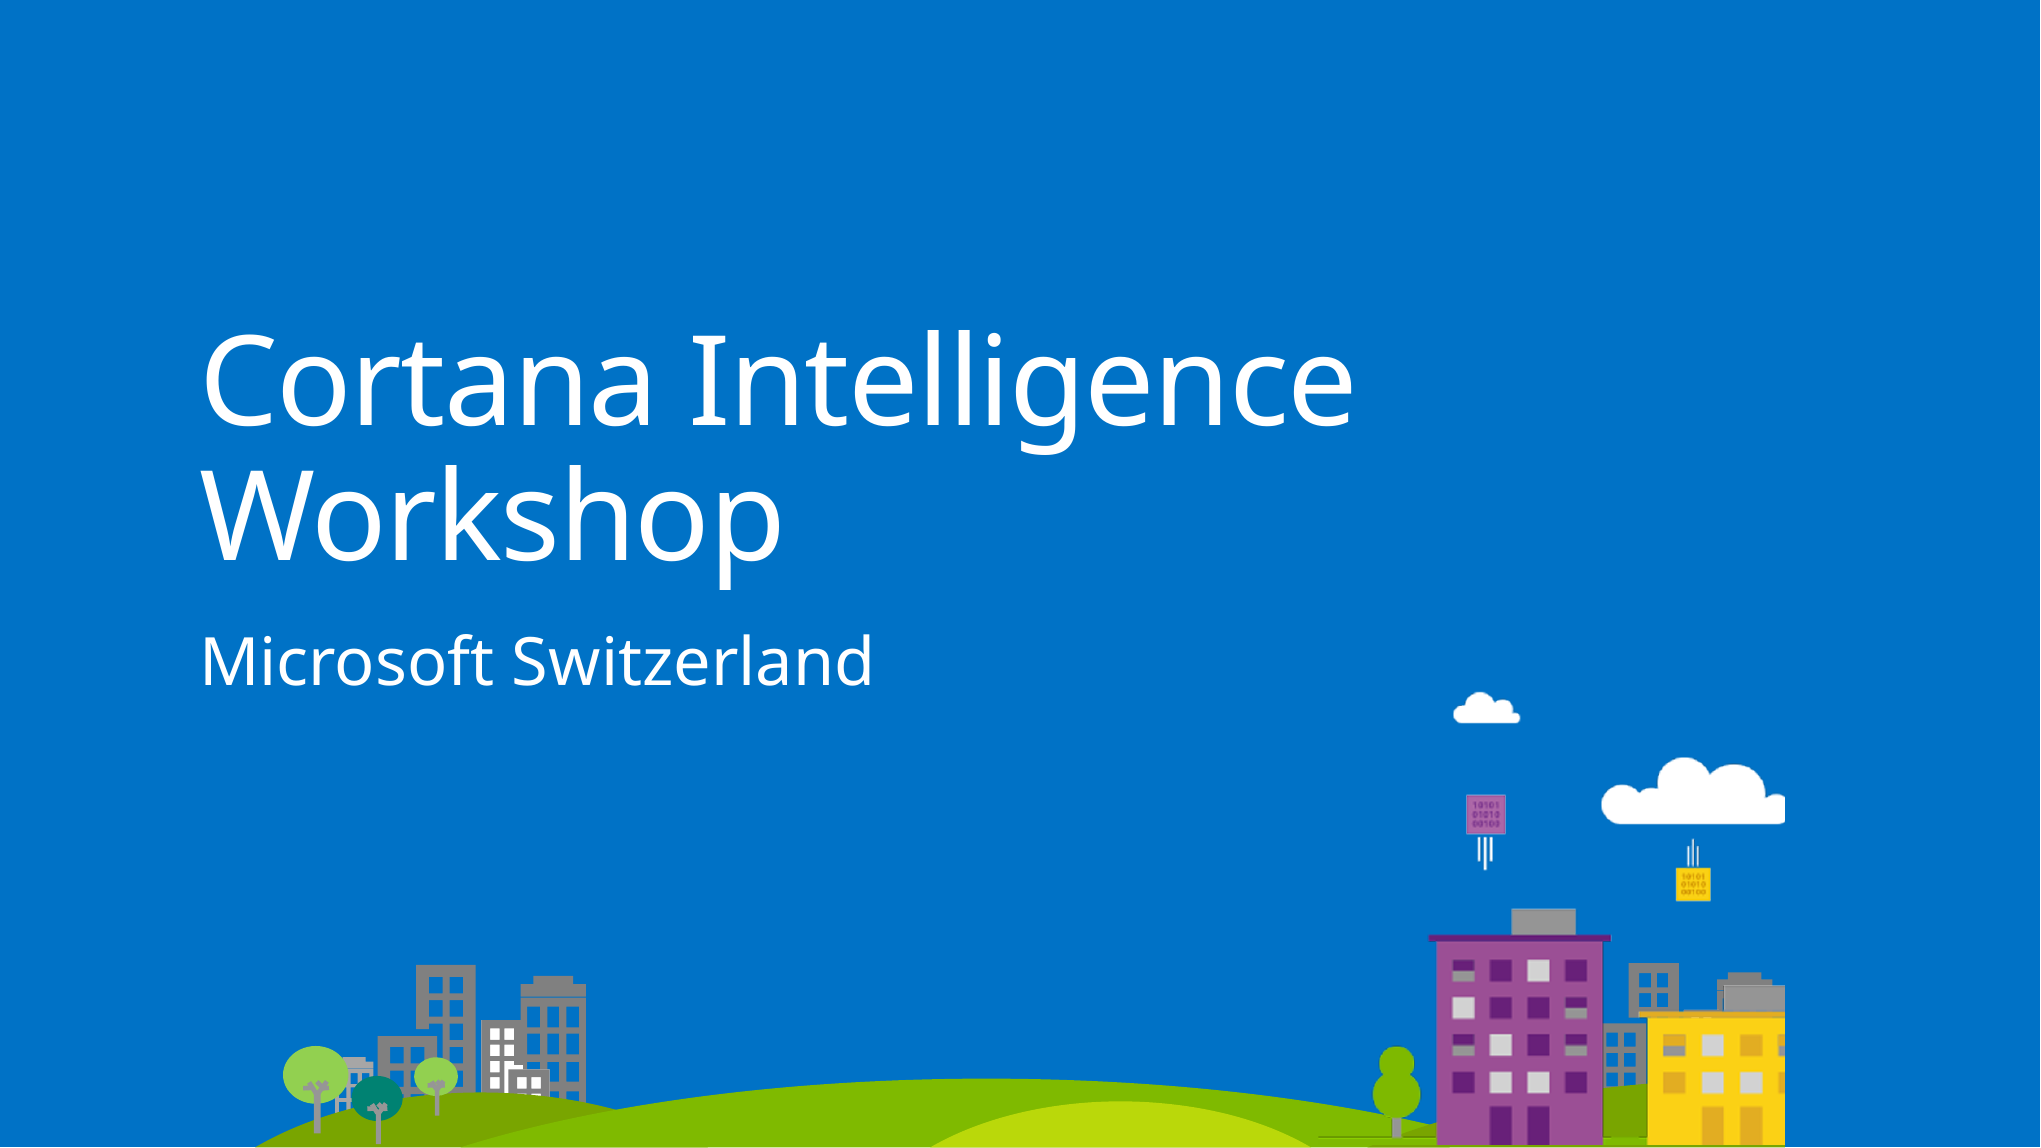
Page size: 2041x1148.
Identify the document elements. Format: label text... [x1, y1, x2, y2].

picture [1318, 635, 1786, 1146]
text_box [351, 1075, 403, 1145]
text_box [334, 964, 587, 1055]
text_box Cortana Intelligence Workshop [184, 309, 1687, 501]
text_box Microsoft Switzerland [184, 611, 1351, 706]
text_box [282, 1045, 349, 1134]
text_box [254, 1055, 1786, 1148]
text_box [413, 1056, 459, 1116]
